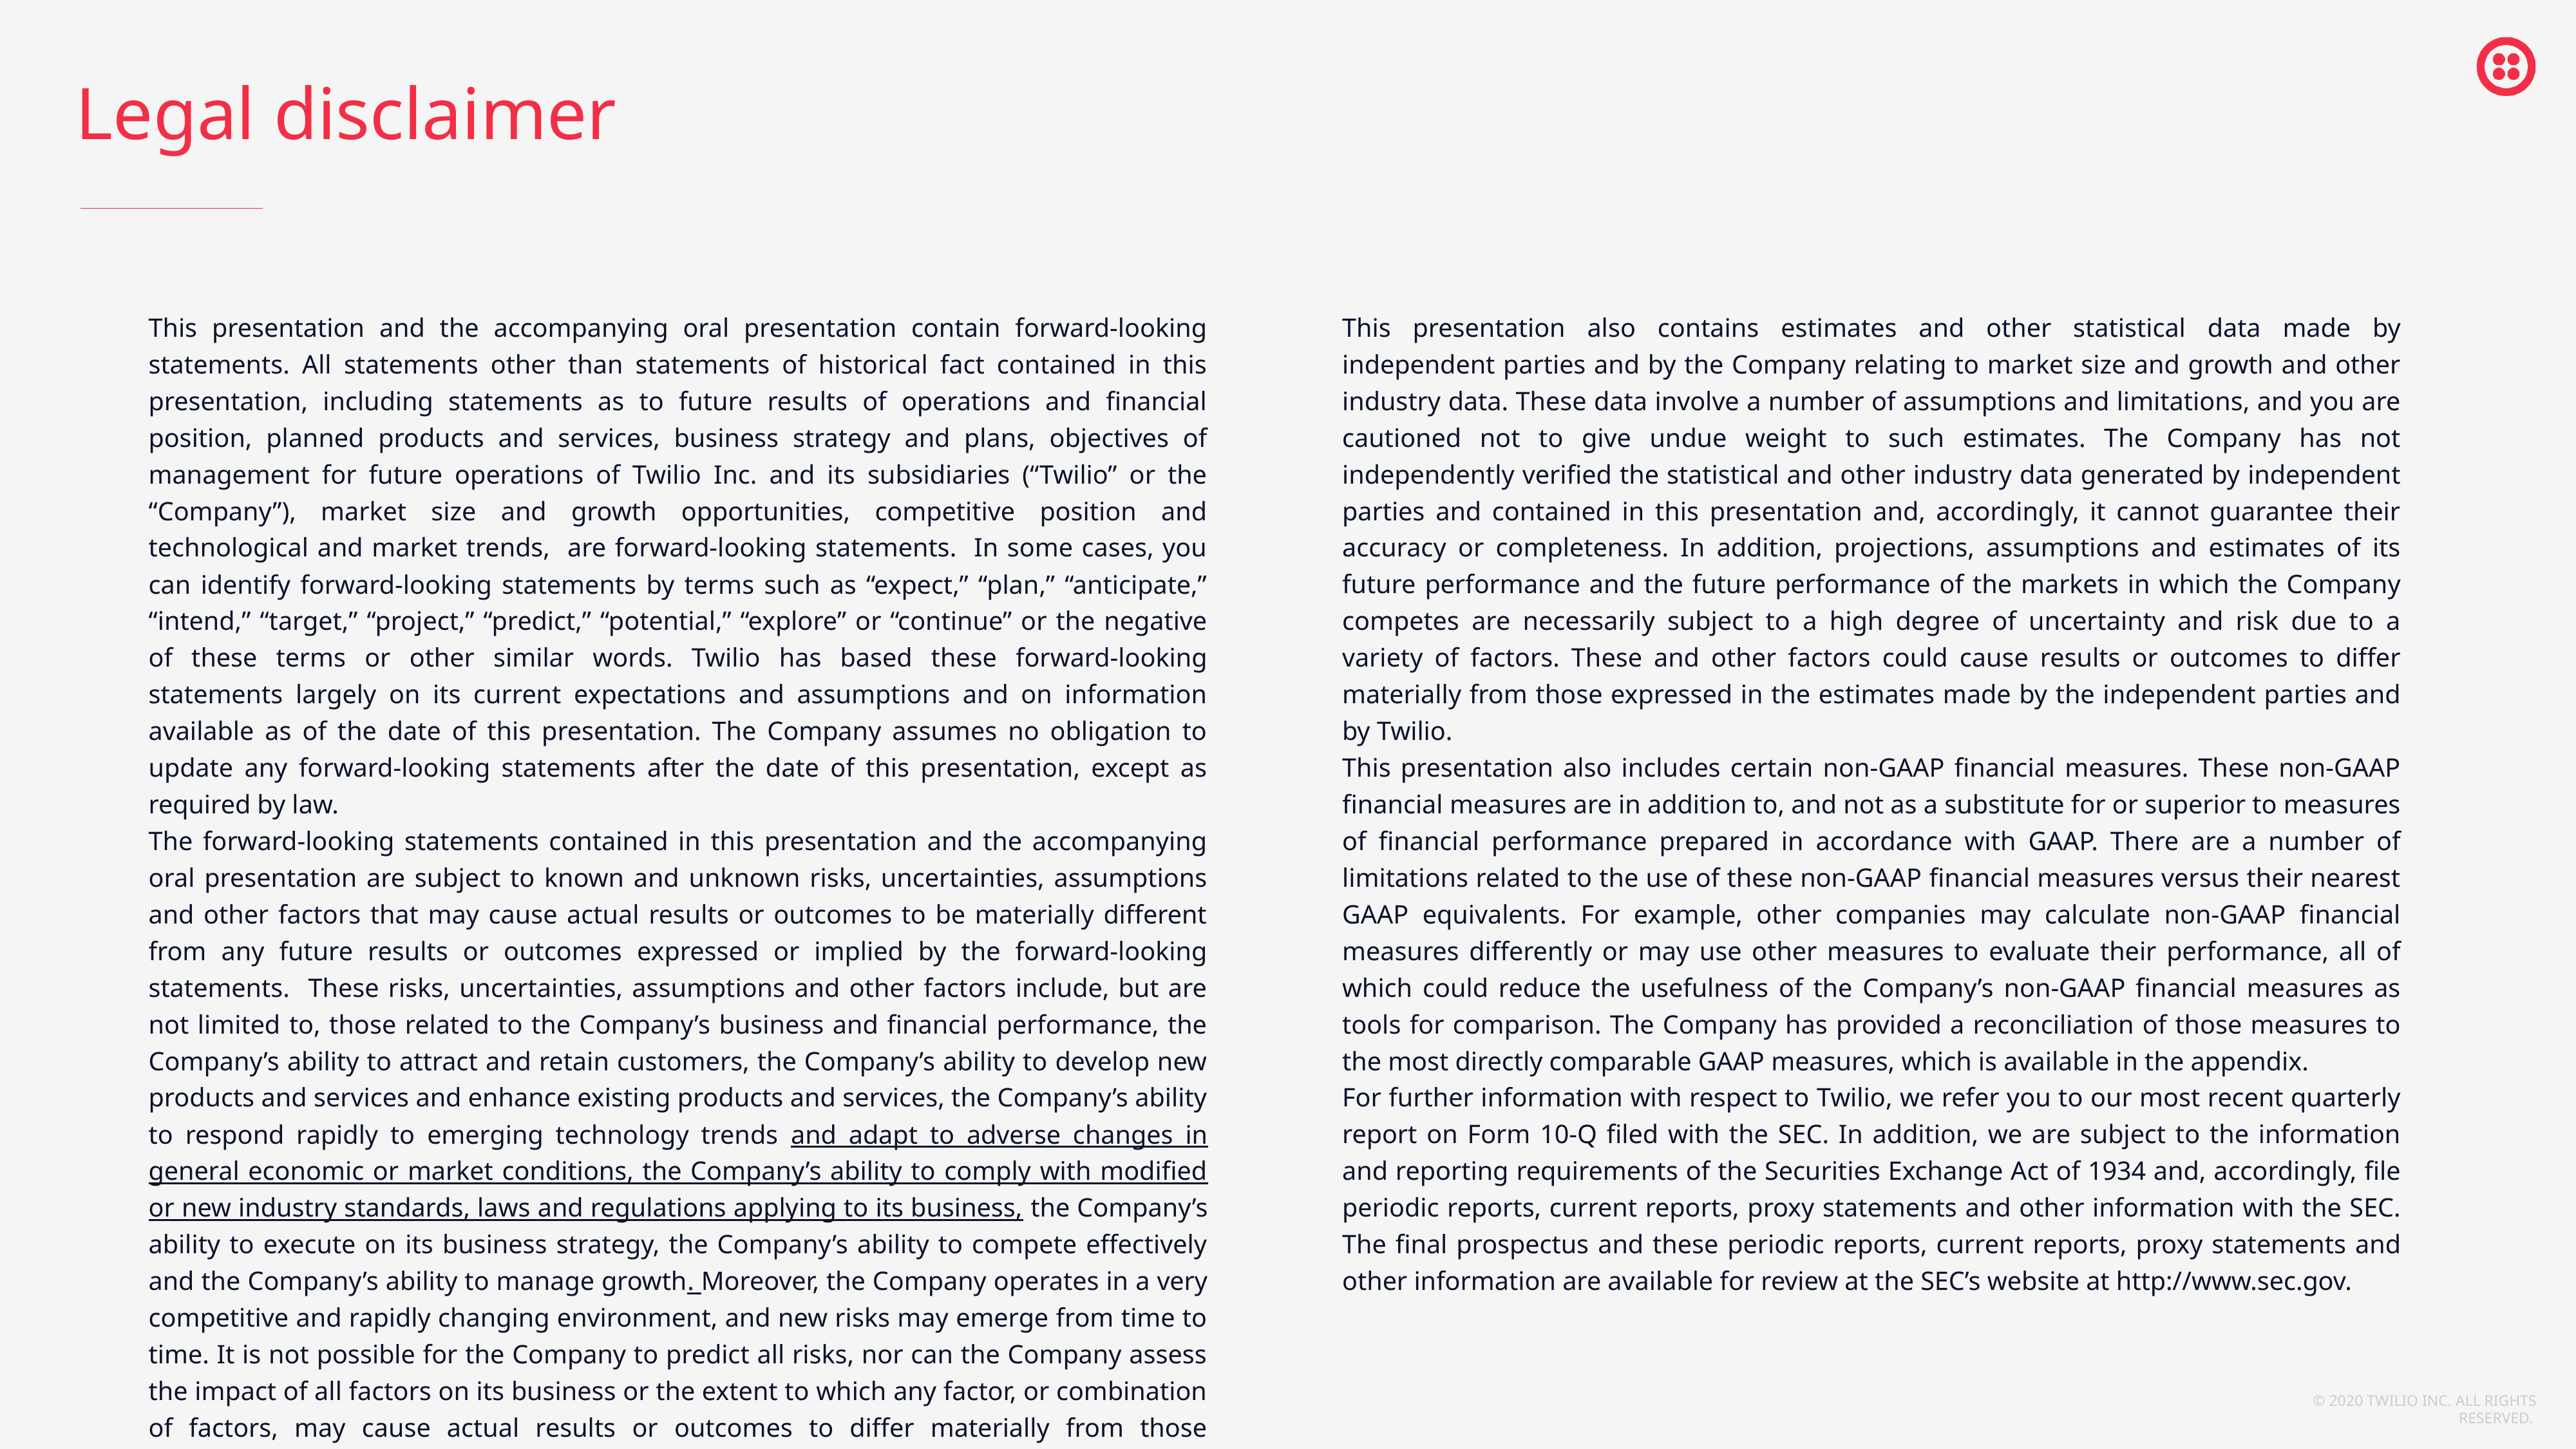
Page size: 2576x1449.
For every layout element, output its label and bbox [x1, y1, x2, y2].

picture [2472, 30, 2541, 101]
